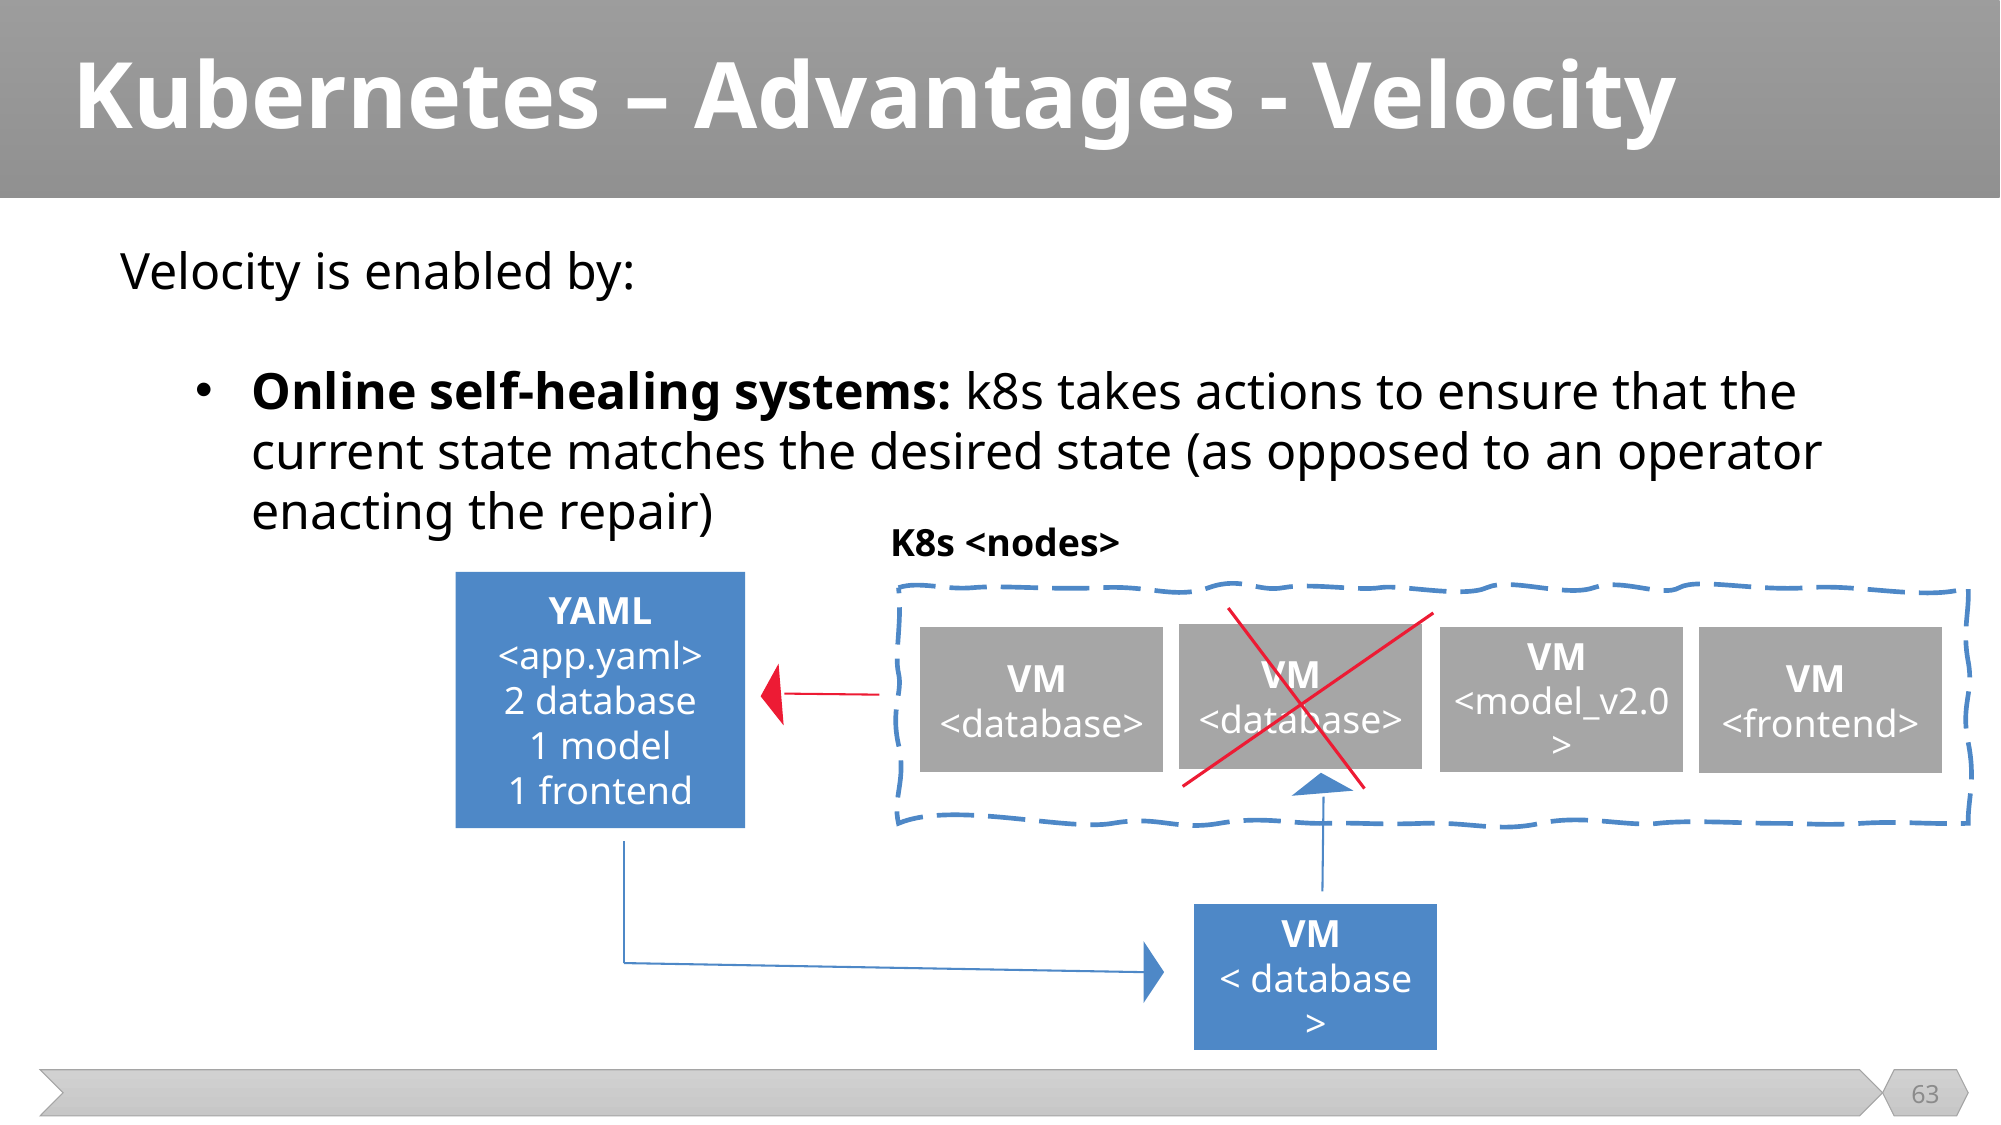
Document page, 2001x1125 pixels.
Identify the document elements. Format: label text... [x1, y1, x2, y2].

text_box Velocity is enabled by: Online self-healing systems: k8s takes actions to ensure that the current state matches the desired state (as opposed to an operator enacting the repair) [105, 232, 1883, 607]
title Kubernetes – Advantages - Velocity [56, 0, 1969, 199]
slide_number 63 [1882, 1065, 1969, 1125]
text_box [455, 511, 1969, 1053]
